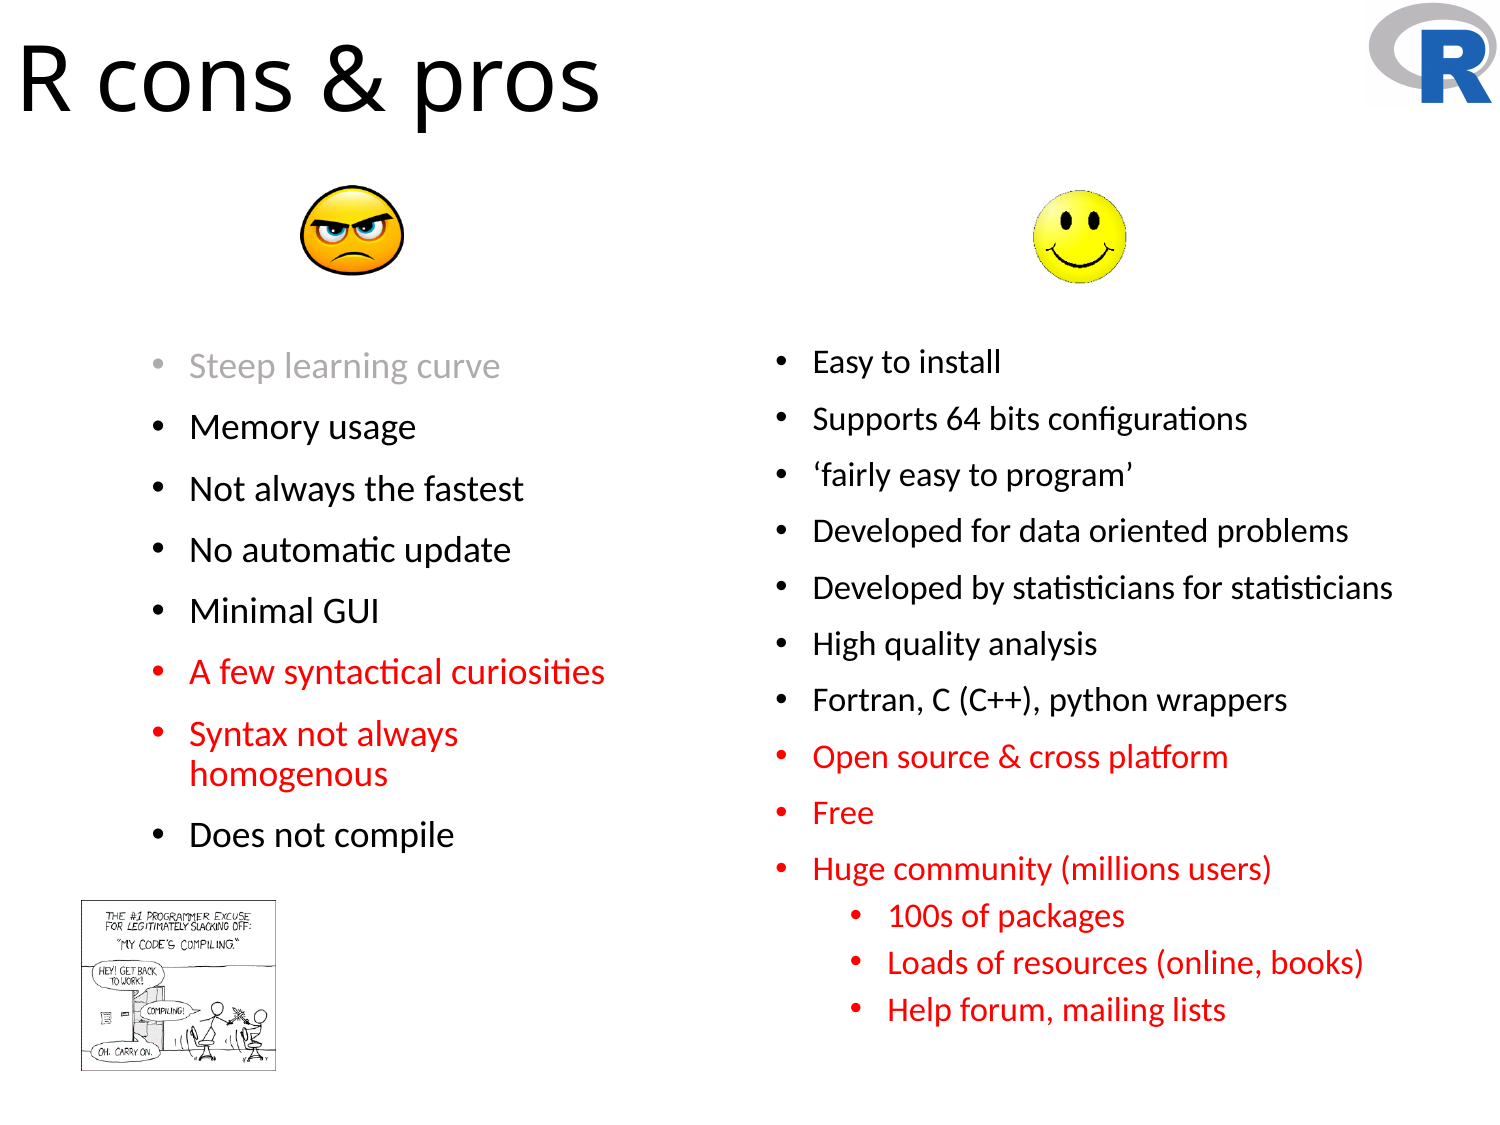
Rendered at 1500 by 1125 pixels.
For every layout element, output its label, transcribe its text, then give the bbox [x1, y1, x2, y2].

text_box Easy to install Supports 64 bits configurations ‘fairly easy to program’ Developed for data oriented problems Developed by statisticians for statisticians High quality analysis Fortran, C (C++), python wrappers Open source & cross platform Free Huge community (millions users) 100s of packages Loads of resources (online, books) Help forum, mailing lists [764, 338, 1423, 1044]
picture [300, 178, 404, 282]
picture [1031, 188, 1128, 285]
title R cons & pros [0, 0, 1500, 164]
picture [81, 900, 276, 1071]
list Steep learning curve Memory usage Not always the fastest No automatic update Minimal GUI A few syntactical curiosities Syntax not always homogenous Does not compile [136, 338, 764, 1003]
picture [1365, 0, 1500, 107]
